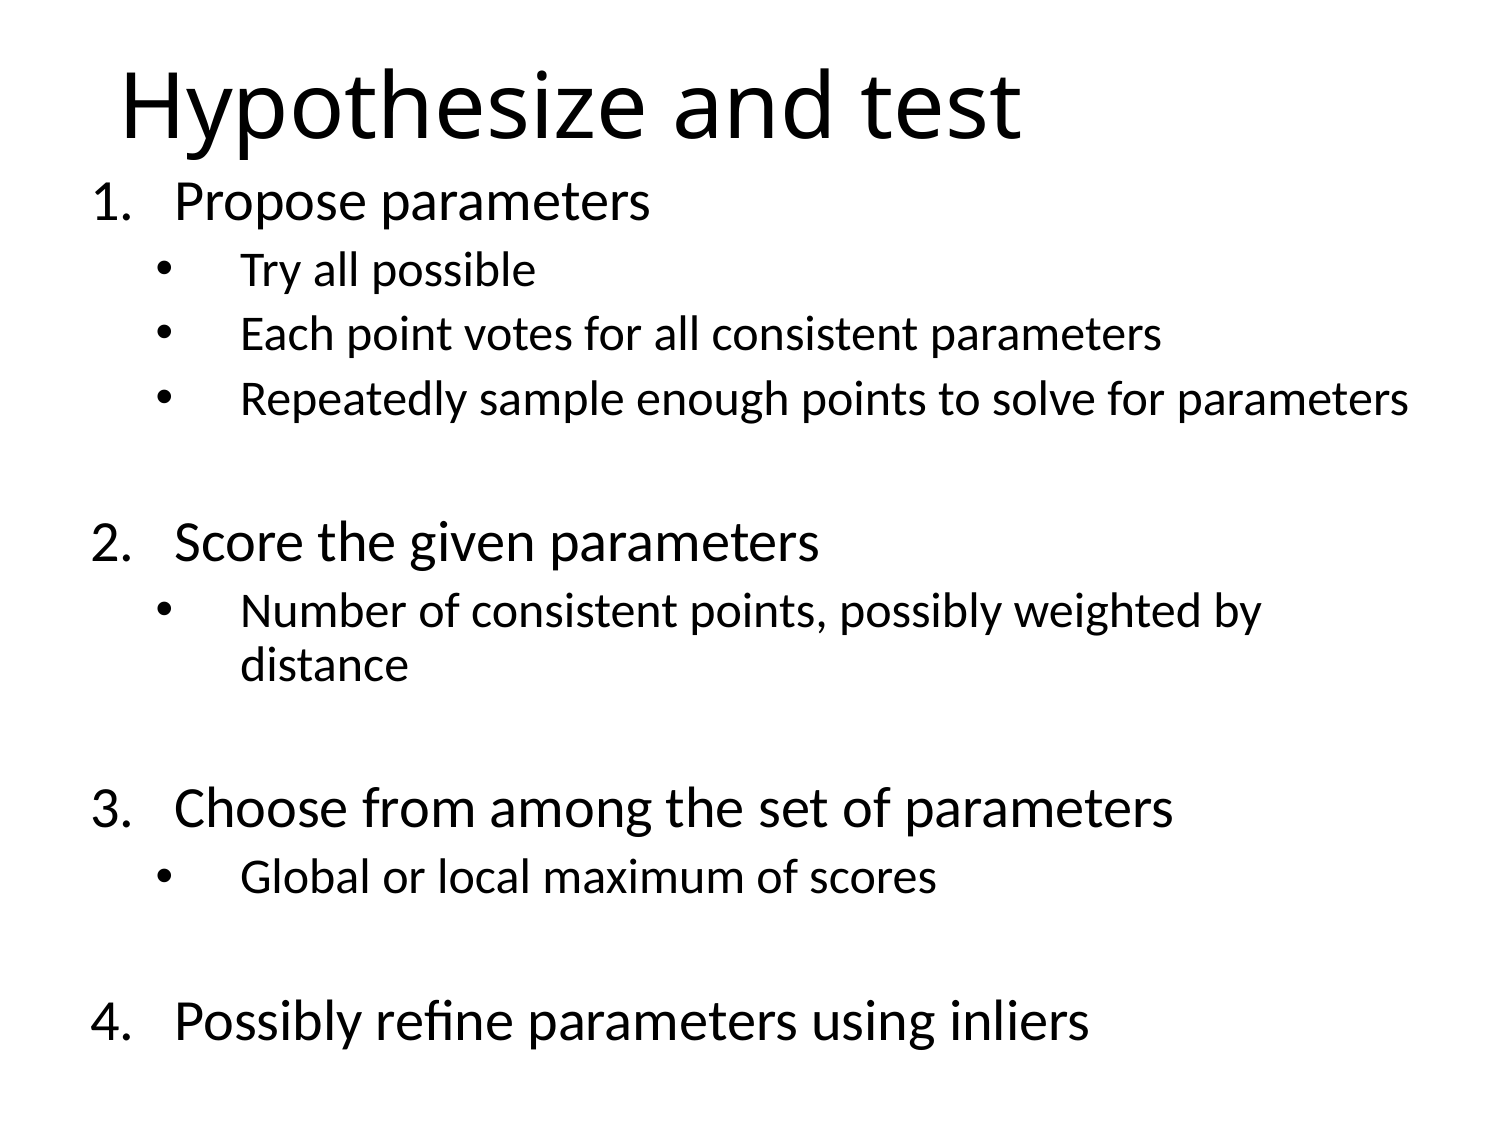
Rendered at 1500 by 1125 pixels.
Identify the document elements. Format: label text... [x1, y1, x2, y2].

title Hypothesize and test [103, 0, 1397, 162]
list Propose parameters Try all possible Each point votes for all consistent parameters Repeatedly sample enough points to solve for parameters Score the given parameters Number of consistent points, possibly weighted by distance Choose from among the set of parameters Global or local maximum of scores Possibly refine parameters using inliers [75, 162, 1425, 1063]
